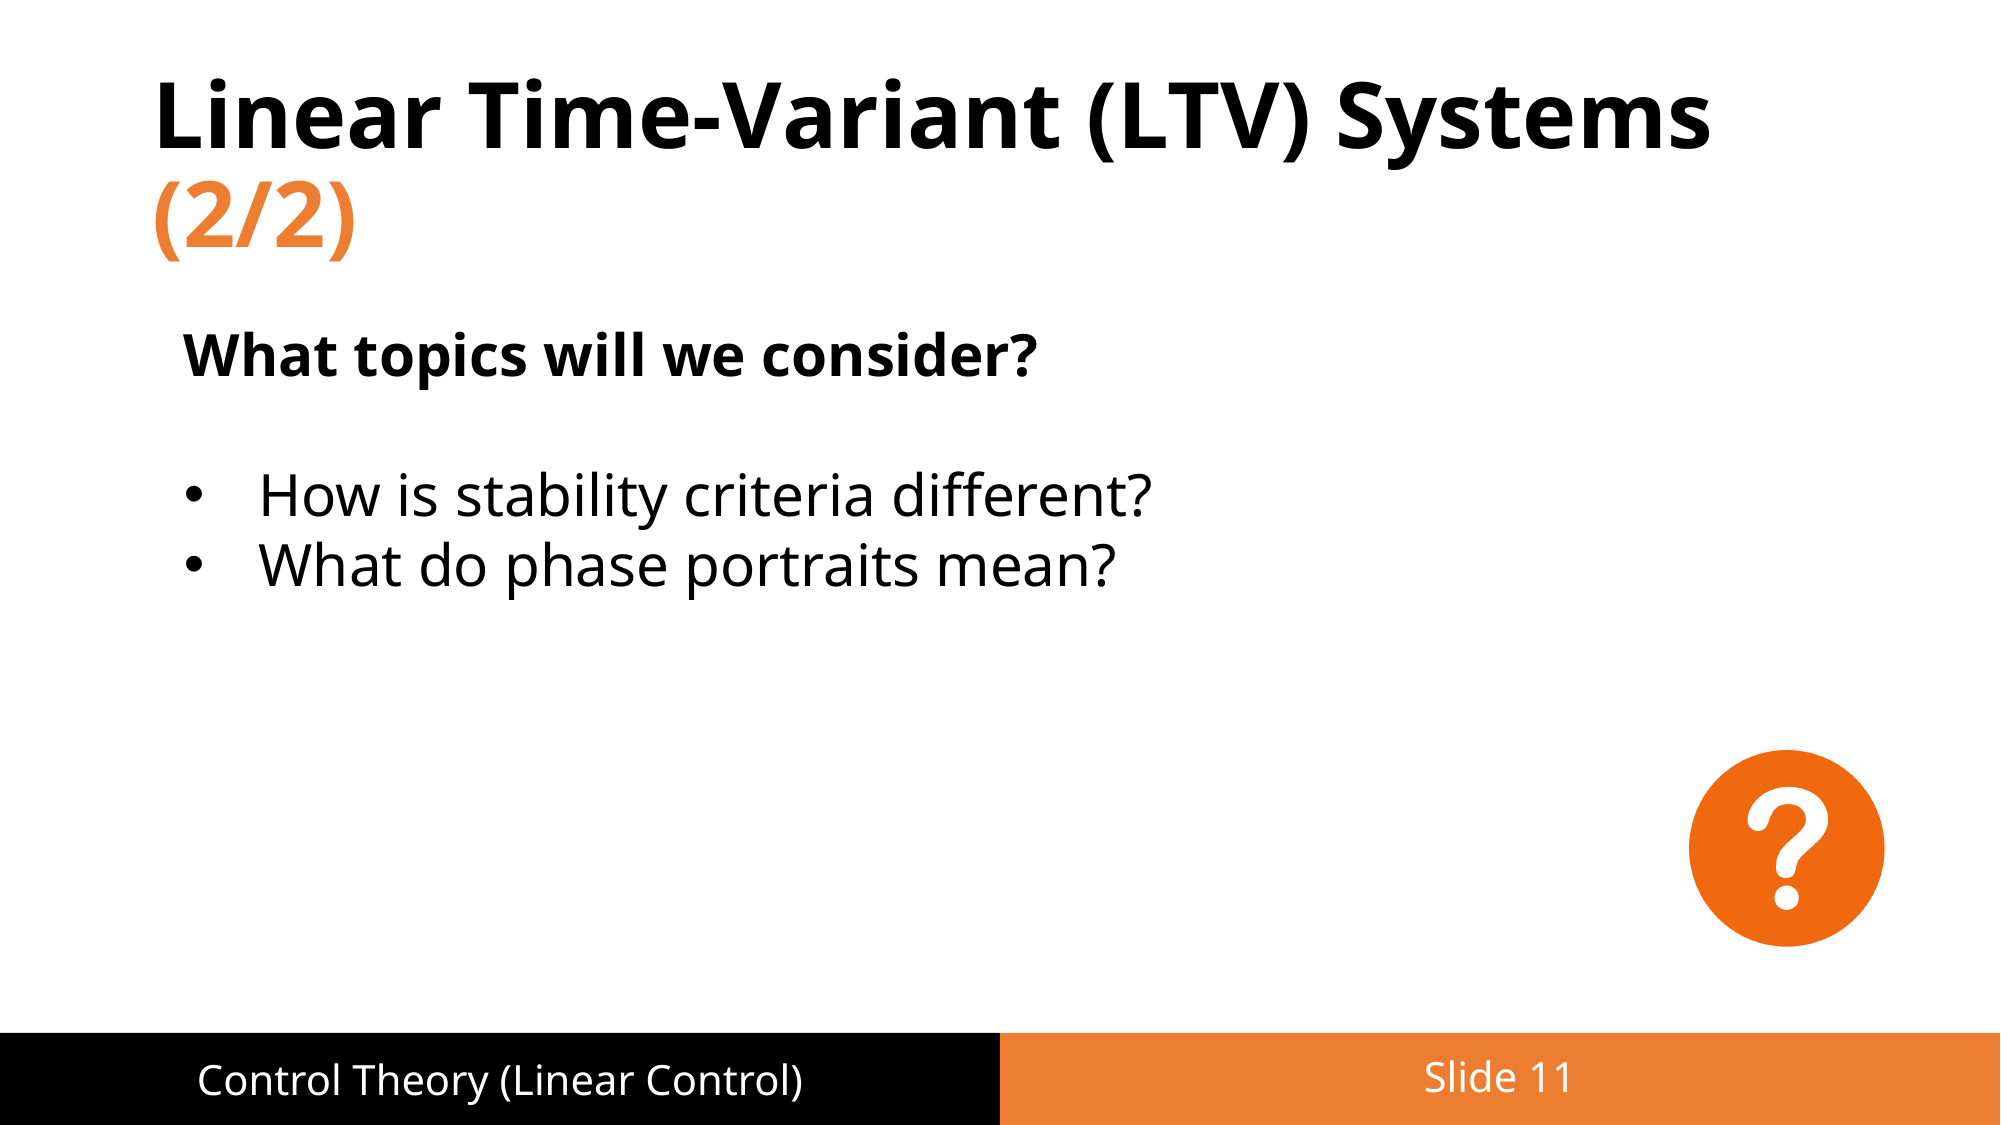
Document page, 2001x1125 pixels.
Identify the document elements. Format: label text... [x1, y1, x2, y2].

text_box Control Theory (Linear Control) [0, 1032, 999, 1125]
text_box What topics will we consider? How is stability criteria different? What do phase portraits mean? [169, 311, 1863, 1011]
picture [1673, 726, 1900, 971]
title Linear Time-Variant (LTV) Systems (2/2) [137, 59, 1863, 278]
text_box Slide 11 [999, 1032, 2000, 1125]
